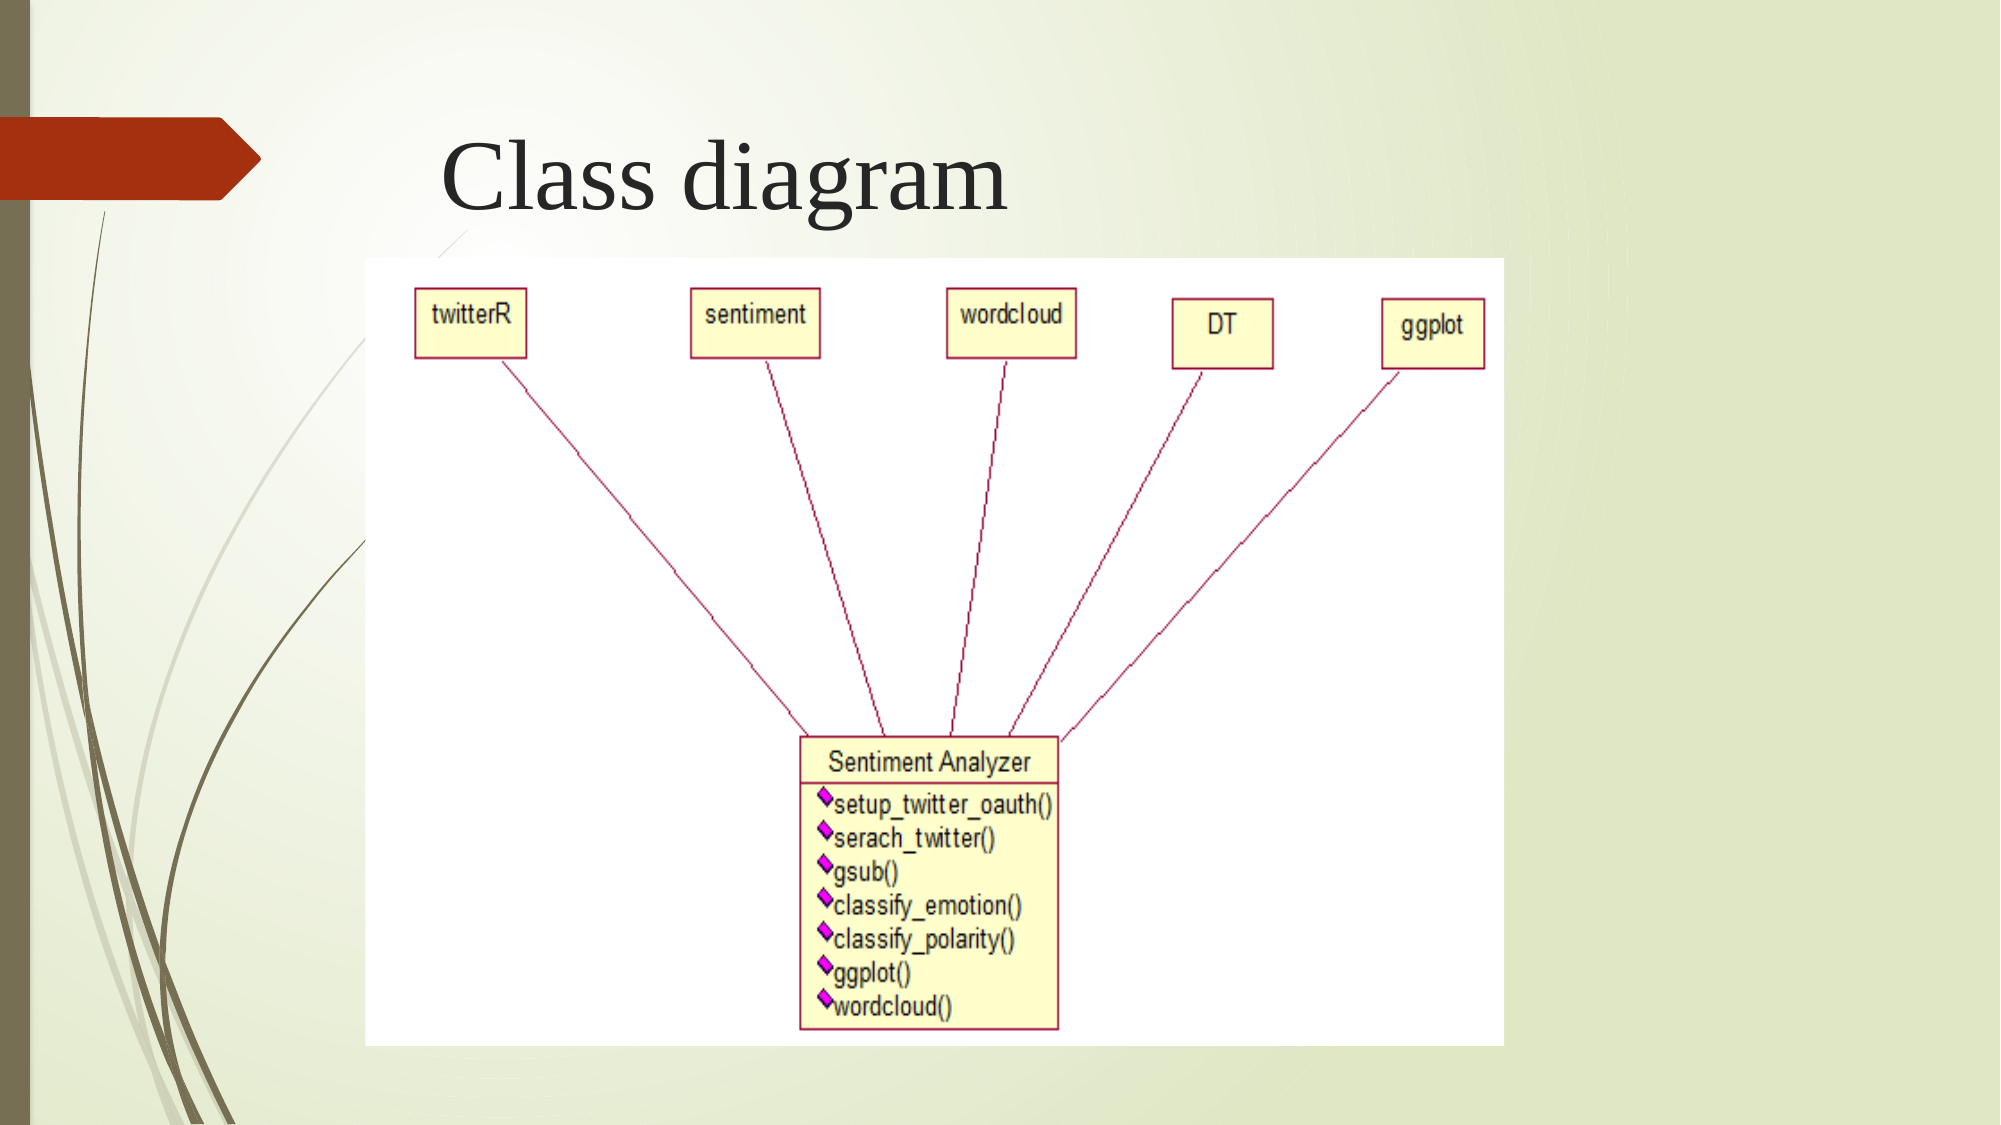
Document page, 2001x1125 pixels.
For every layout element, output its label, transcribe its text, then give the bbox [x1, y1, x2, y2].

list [364, 257, 1505, 1046]
title Class diagram [425, 102, 1888, 313]
